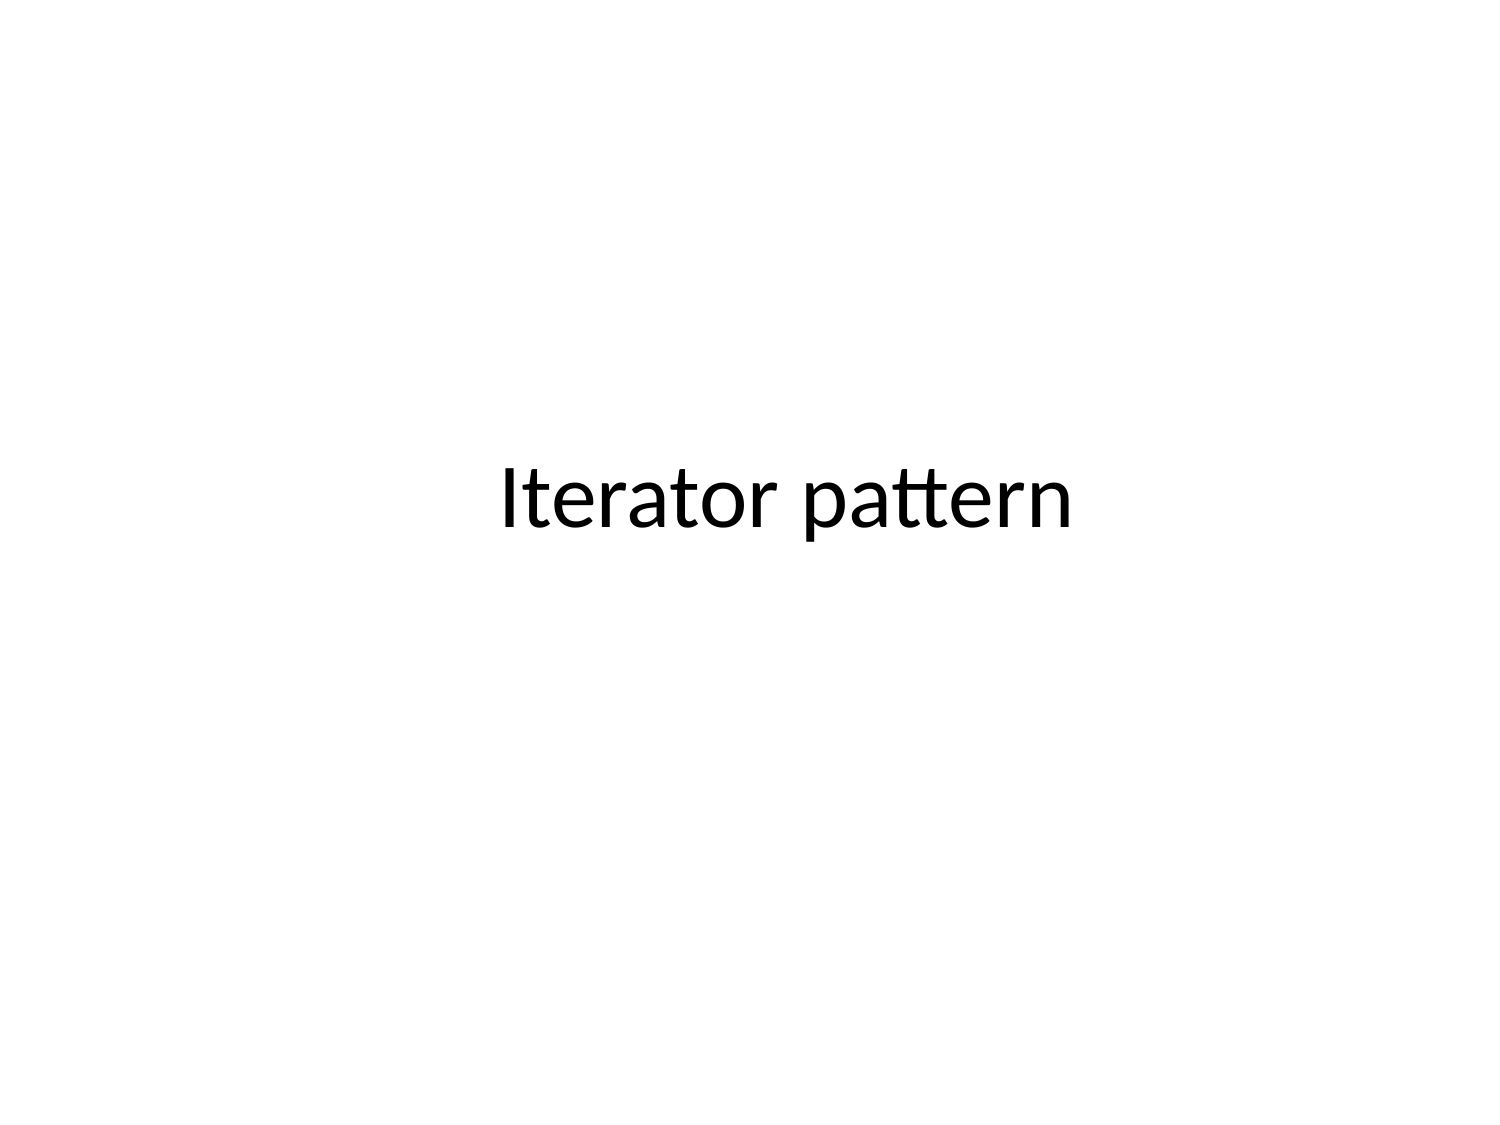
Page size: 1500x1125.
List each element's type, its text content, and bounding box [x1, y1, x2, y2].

title Iterator pattern [112, 397, 1463, 585]
